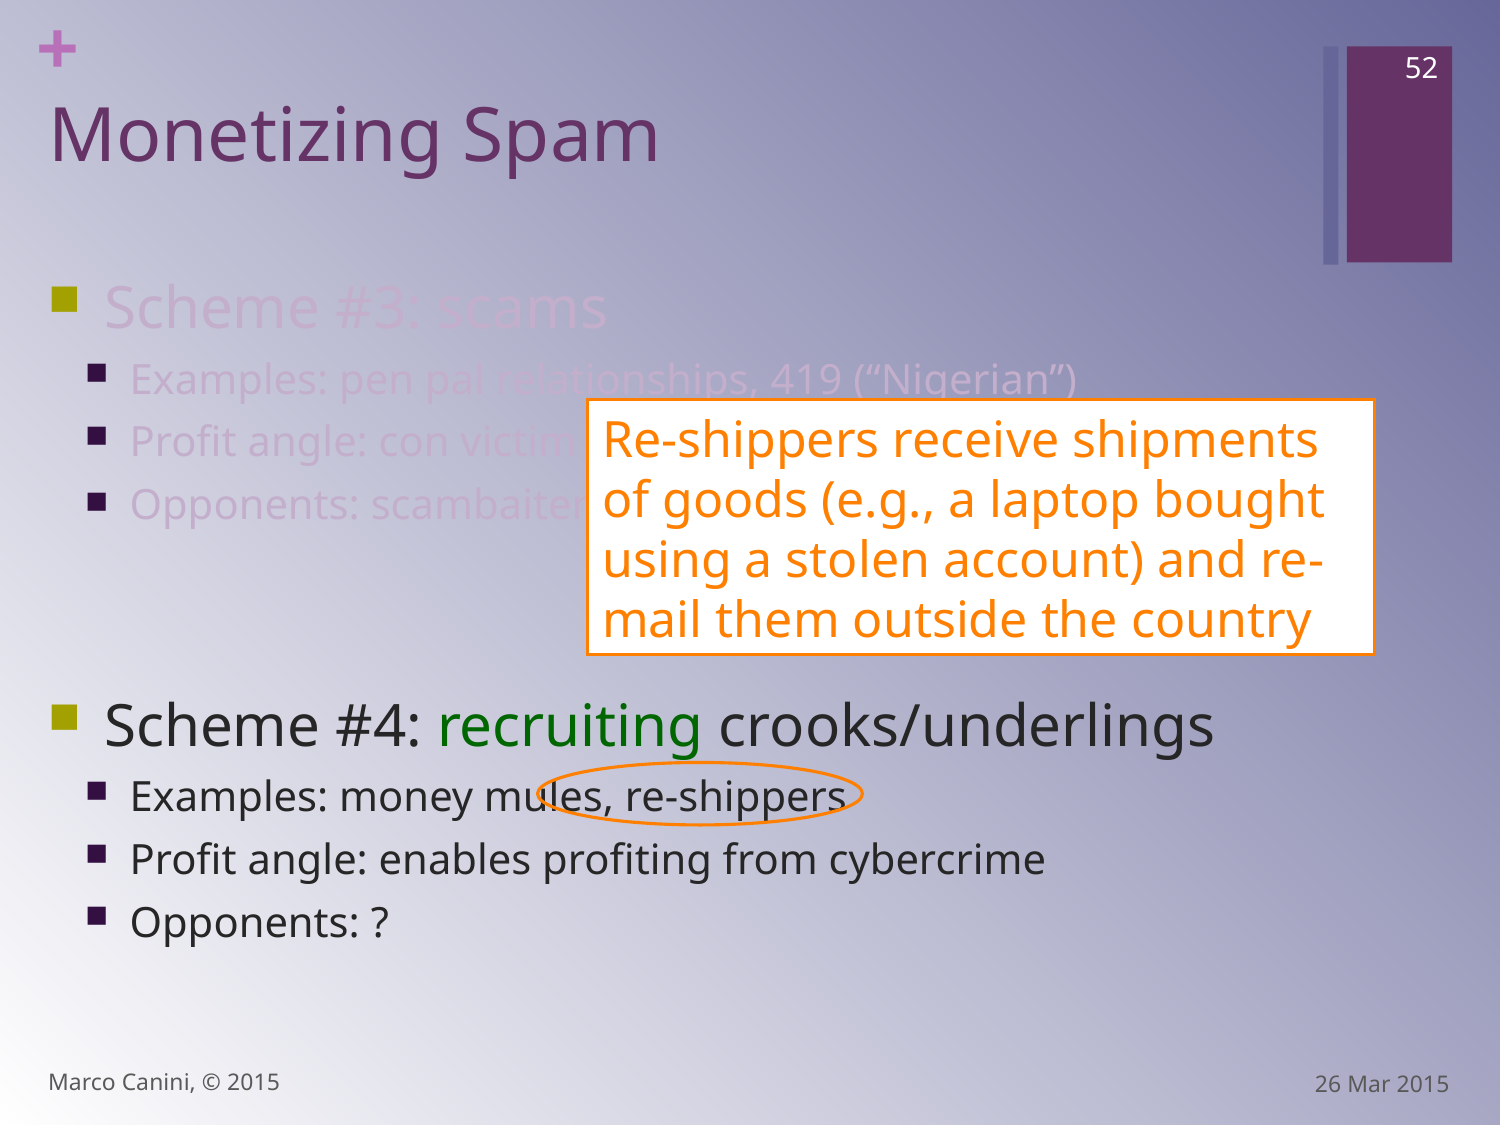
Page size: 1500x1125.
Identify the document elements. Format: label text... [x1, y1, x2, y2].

title Monetizing Spam [33, 79, 1322, 262]
text_box [537, 762, 863, 825]
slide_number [1114, 1053, 1465, 1114]
slide_number 52 [1362, 39, 1454, 100]
text_box Re-shippers receive shipments of goods (e.g., a laptop bought using a stolen account) and re-mail them outside the country [587, 399, 1375, 655]
footer Marco Canini, © 2015 [33, 1053, 1038, 1114]
list Scheme #3: scams Examples: pen pal relationships, 419 (“Nigerian”) Profit angle: con victim into sending money Opponents: scambaiters (e.g., www.419eater.com) Scheme #4: recruiting crooks/underlings Examples: money mules, re-shippers Profit angle: enables profiting from cybercrime Opponents: ? [33, 262, 1465, 1054]
